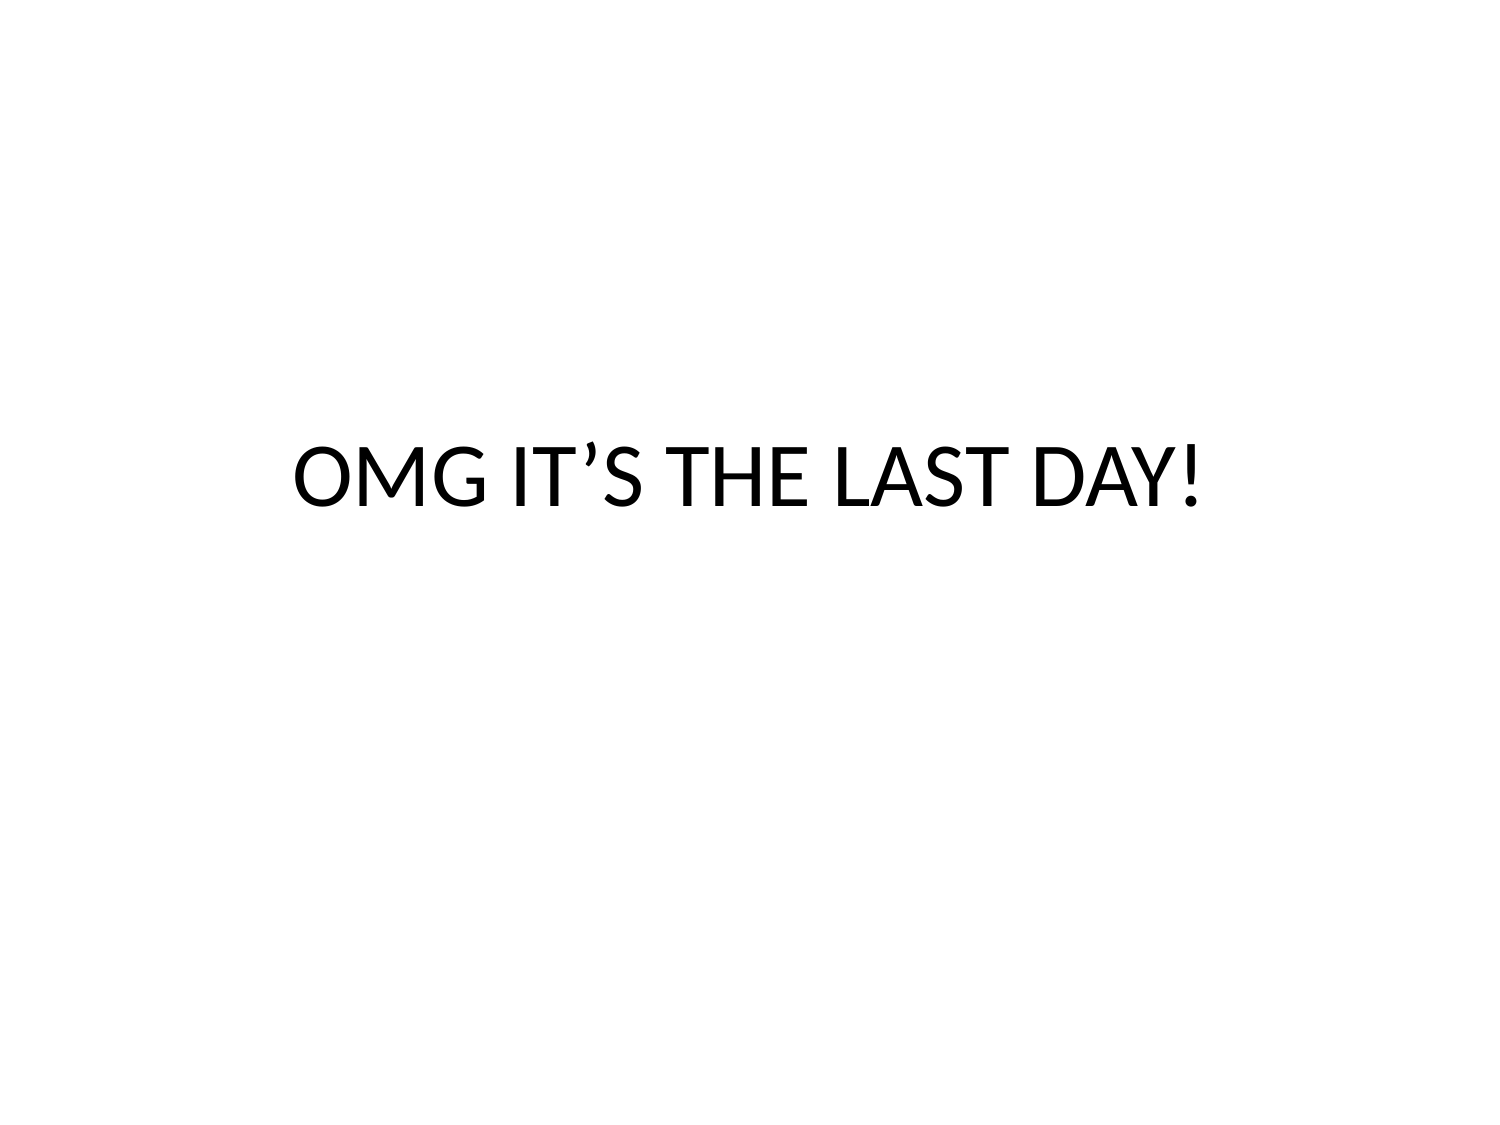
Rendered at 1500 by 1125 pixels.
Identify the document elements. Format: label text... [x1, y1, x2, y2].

title OMG IT’S THE LAST DAY! [112, 349, 1388, 591]
